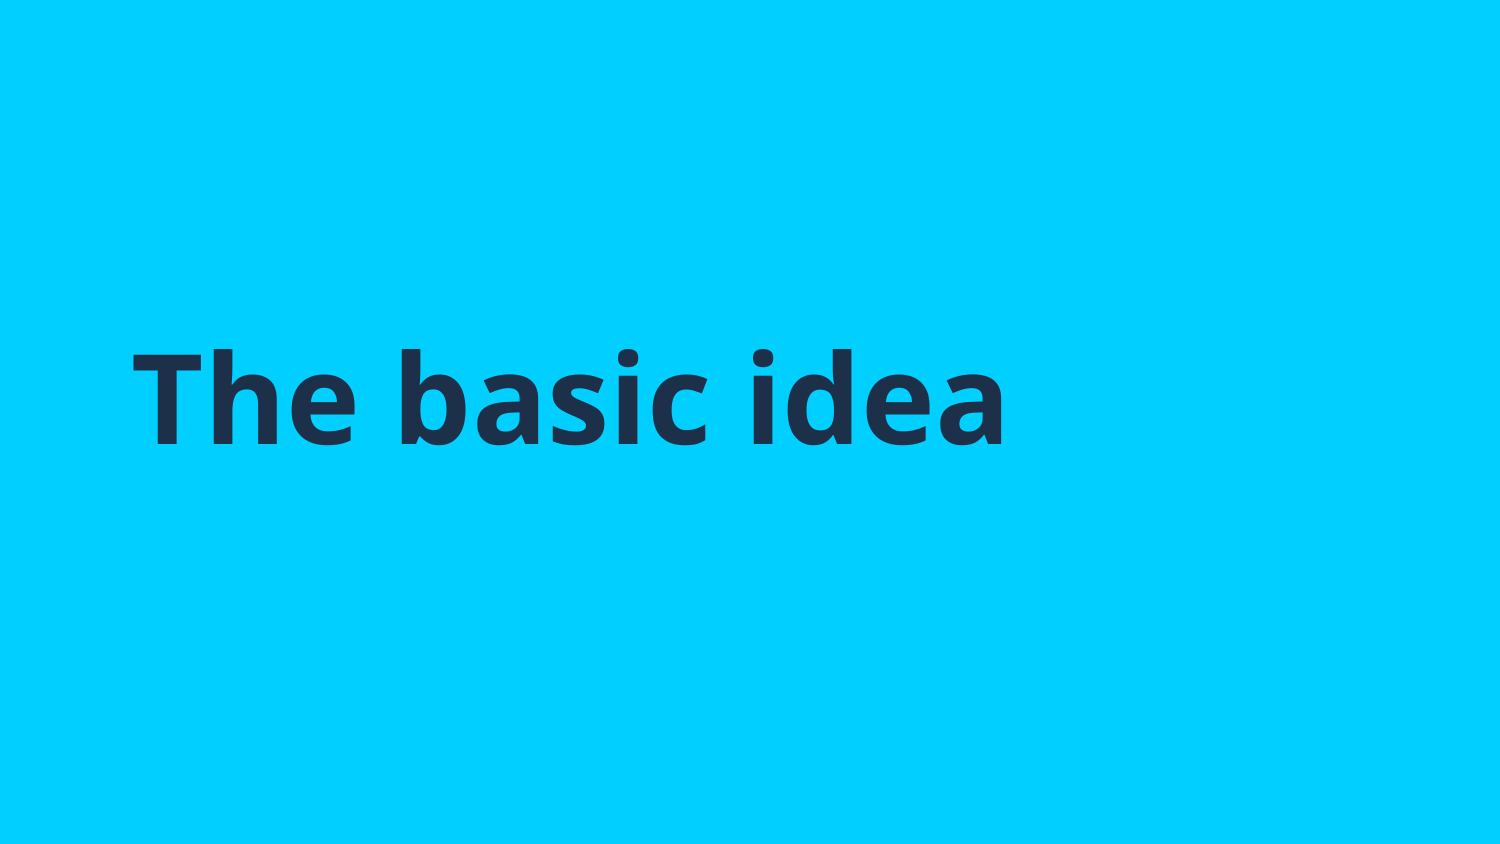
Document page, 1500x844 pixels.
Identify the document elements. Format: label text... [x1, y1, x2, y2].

title The basic idea [116, 87, 1329, 701]
